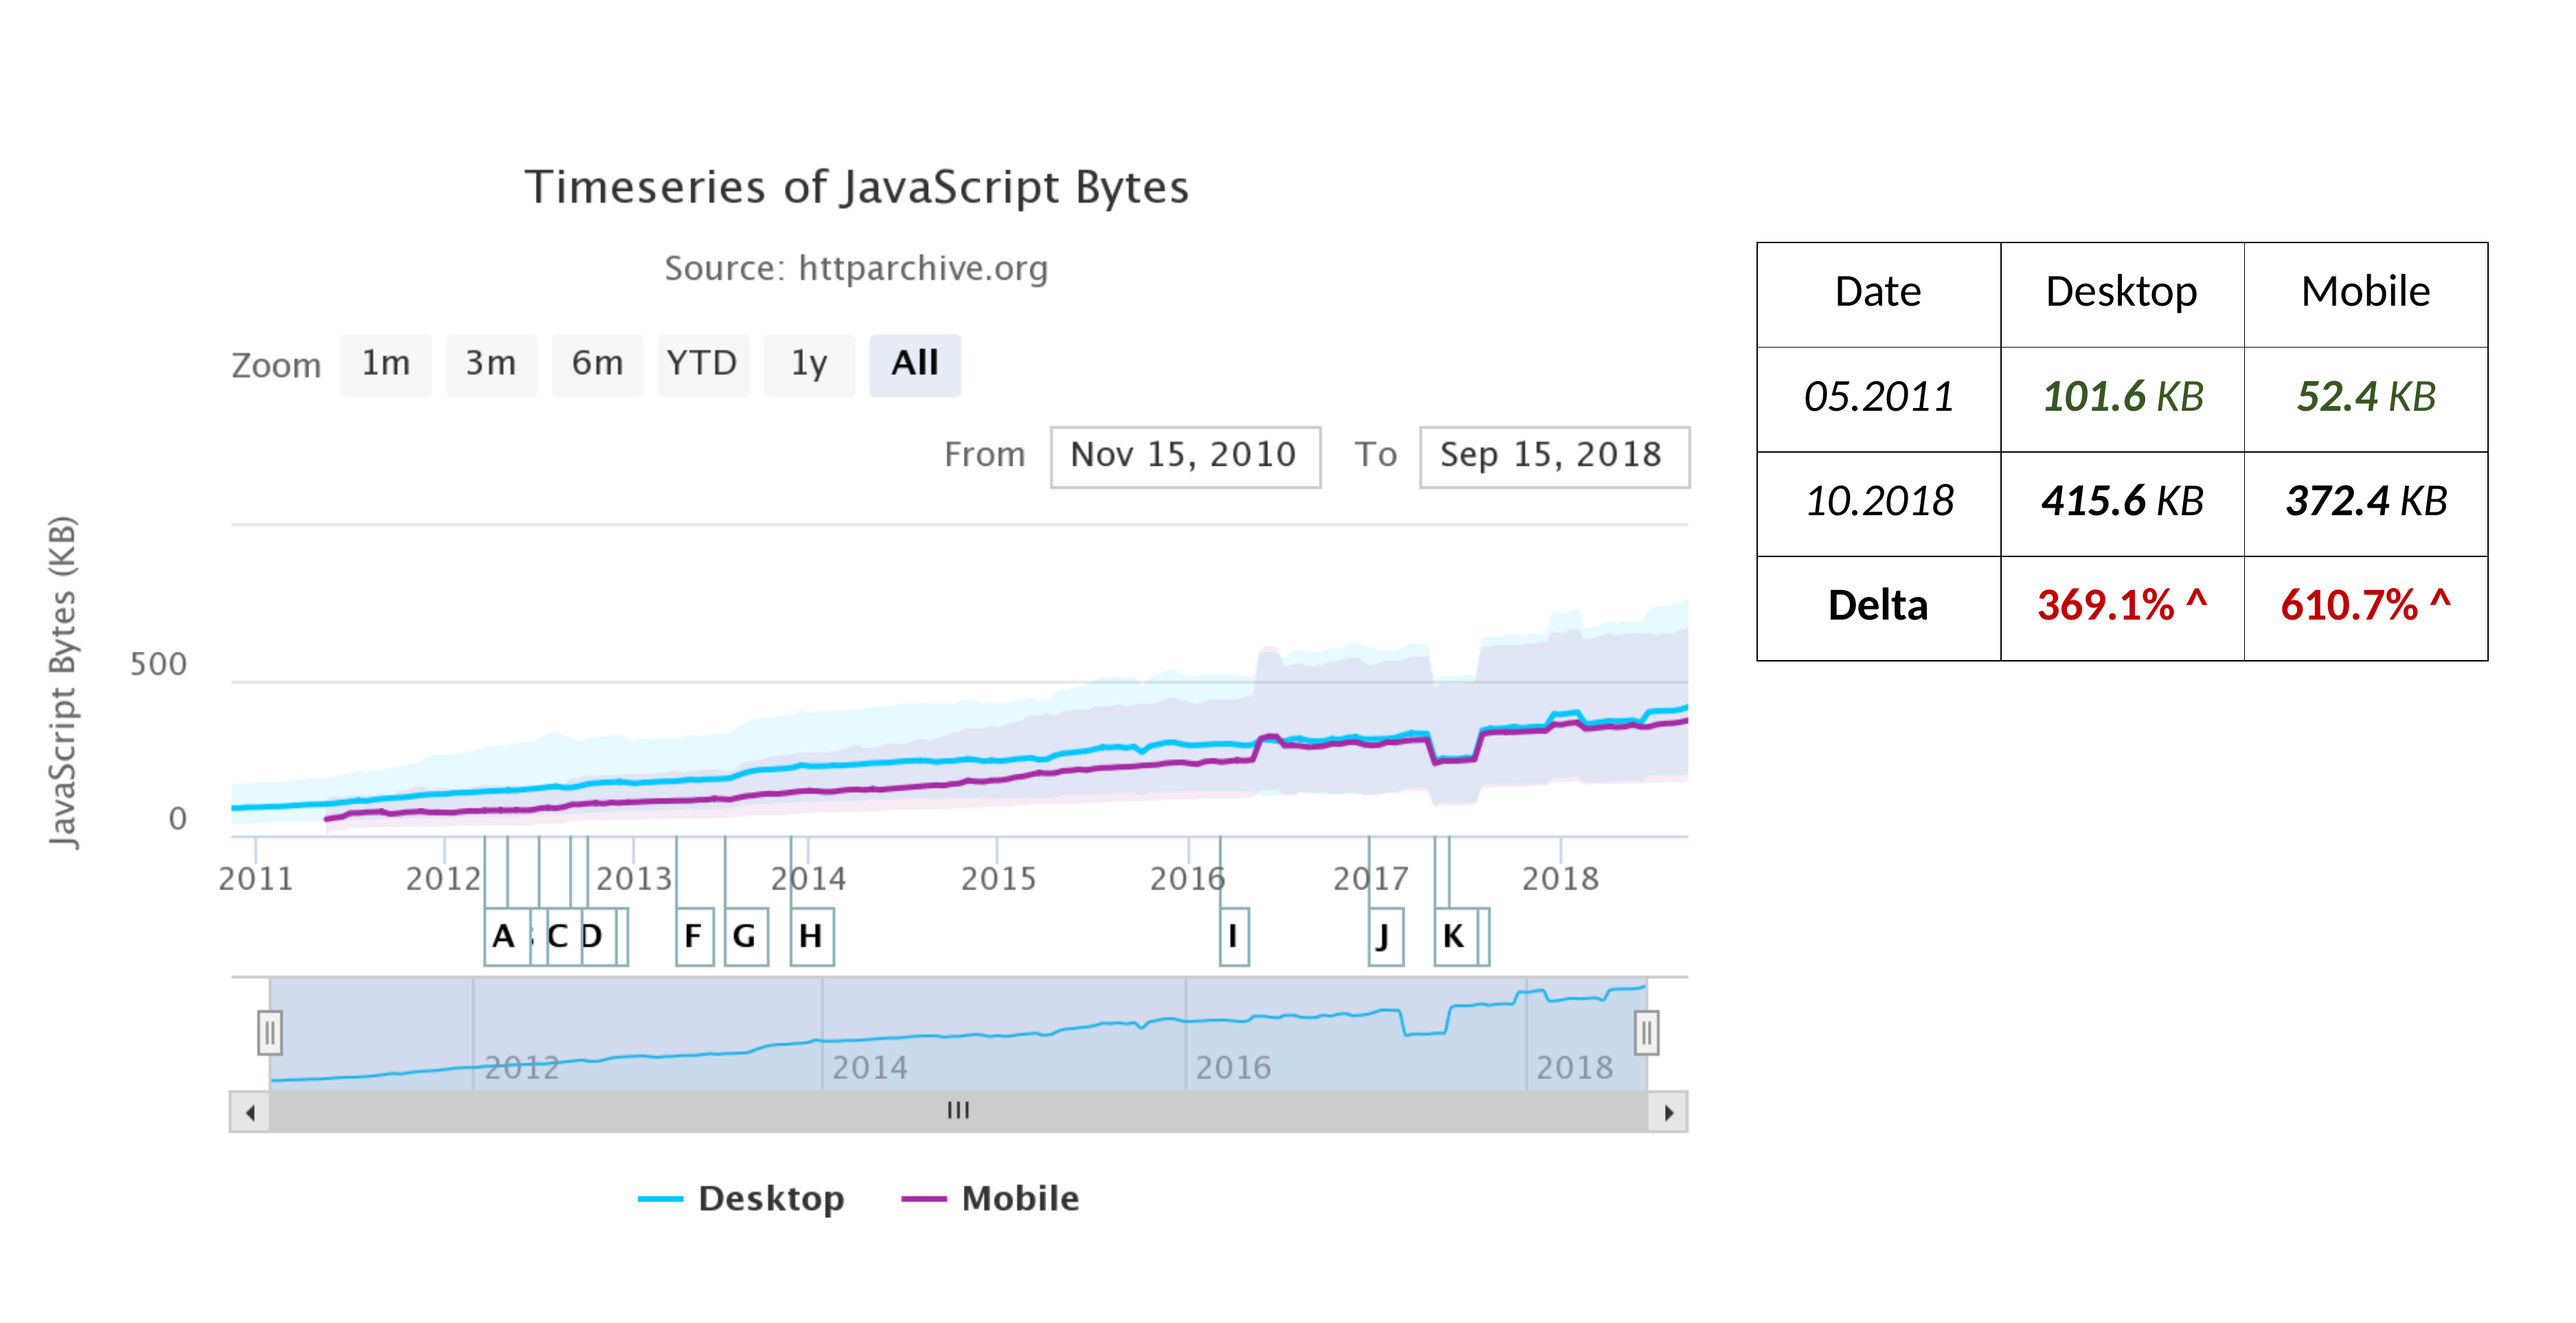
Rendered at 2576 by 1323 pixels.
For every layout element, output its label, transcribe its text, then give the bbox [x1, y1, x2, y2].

table_header Desktop [2002, 243, 2244, 347]
table_cell Delta [1758, 557, 2000, 660]
table_cell 610.7% ^ [2245, 557, 2487, 660]
table_header Date [1758, 243, 2000, 347]
table_cell 372.4 KB [2245, 453, 2487, 556]
table_header Mobile [2245, 243, 2487, 347]
table_cell 05.2011 [1758, 348, 2000, 451]
table_cell 101.6 KB [2002, 348, 2244, 451]
table_cell 369.1% ^ [2002, 557, 2244, 660]
table_cell 10.2018 [1758, 453, 2000, 556]
table_cell 52.4 KB [2245, 348, 2487, 451]
table_cell 415.6 KB [2002, 453, 2244, 556]
picture [0, 140, 1717, 1285]
